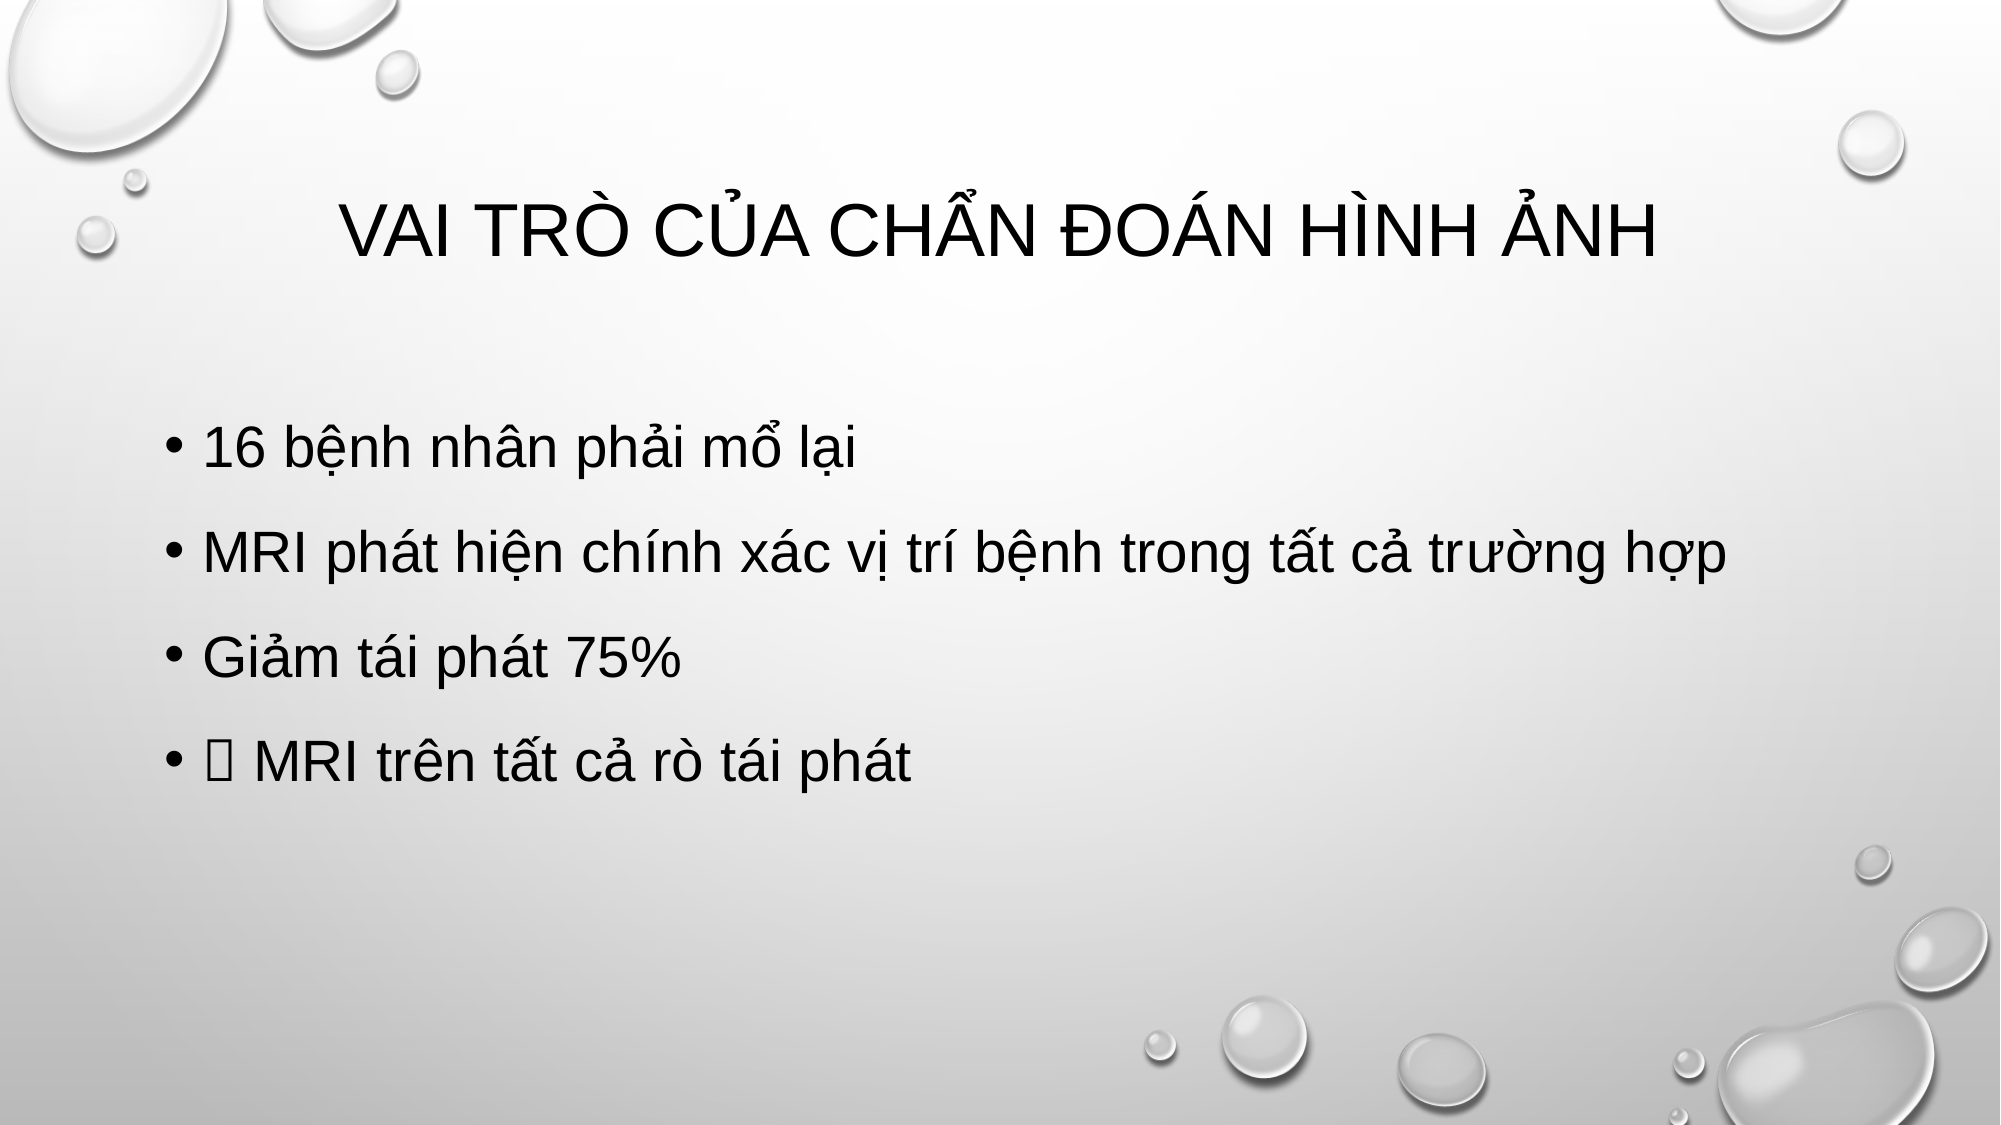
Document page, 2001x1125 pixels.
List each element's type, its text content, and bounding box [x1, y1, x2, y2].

title VAI TRÒ CỦA CHẨN ĐOÁN HÌNH ẢNH [149, 101, 1851, 364]
list 16 bệnh nhân phải mổ lại MRI phát hiện chính xác vị trí bệnh trong tất cả trường hợp Giảm tái phát 75%  MRI trên tất cả rò tái phát [149, 388, 1850, 950]
picture [0, 0, 2000, 1125]
